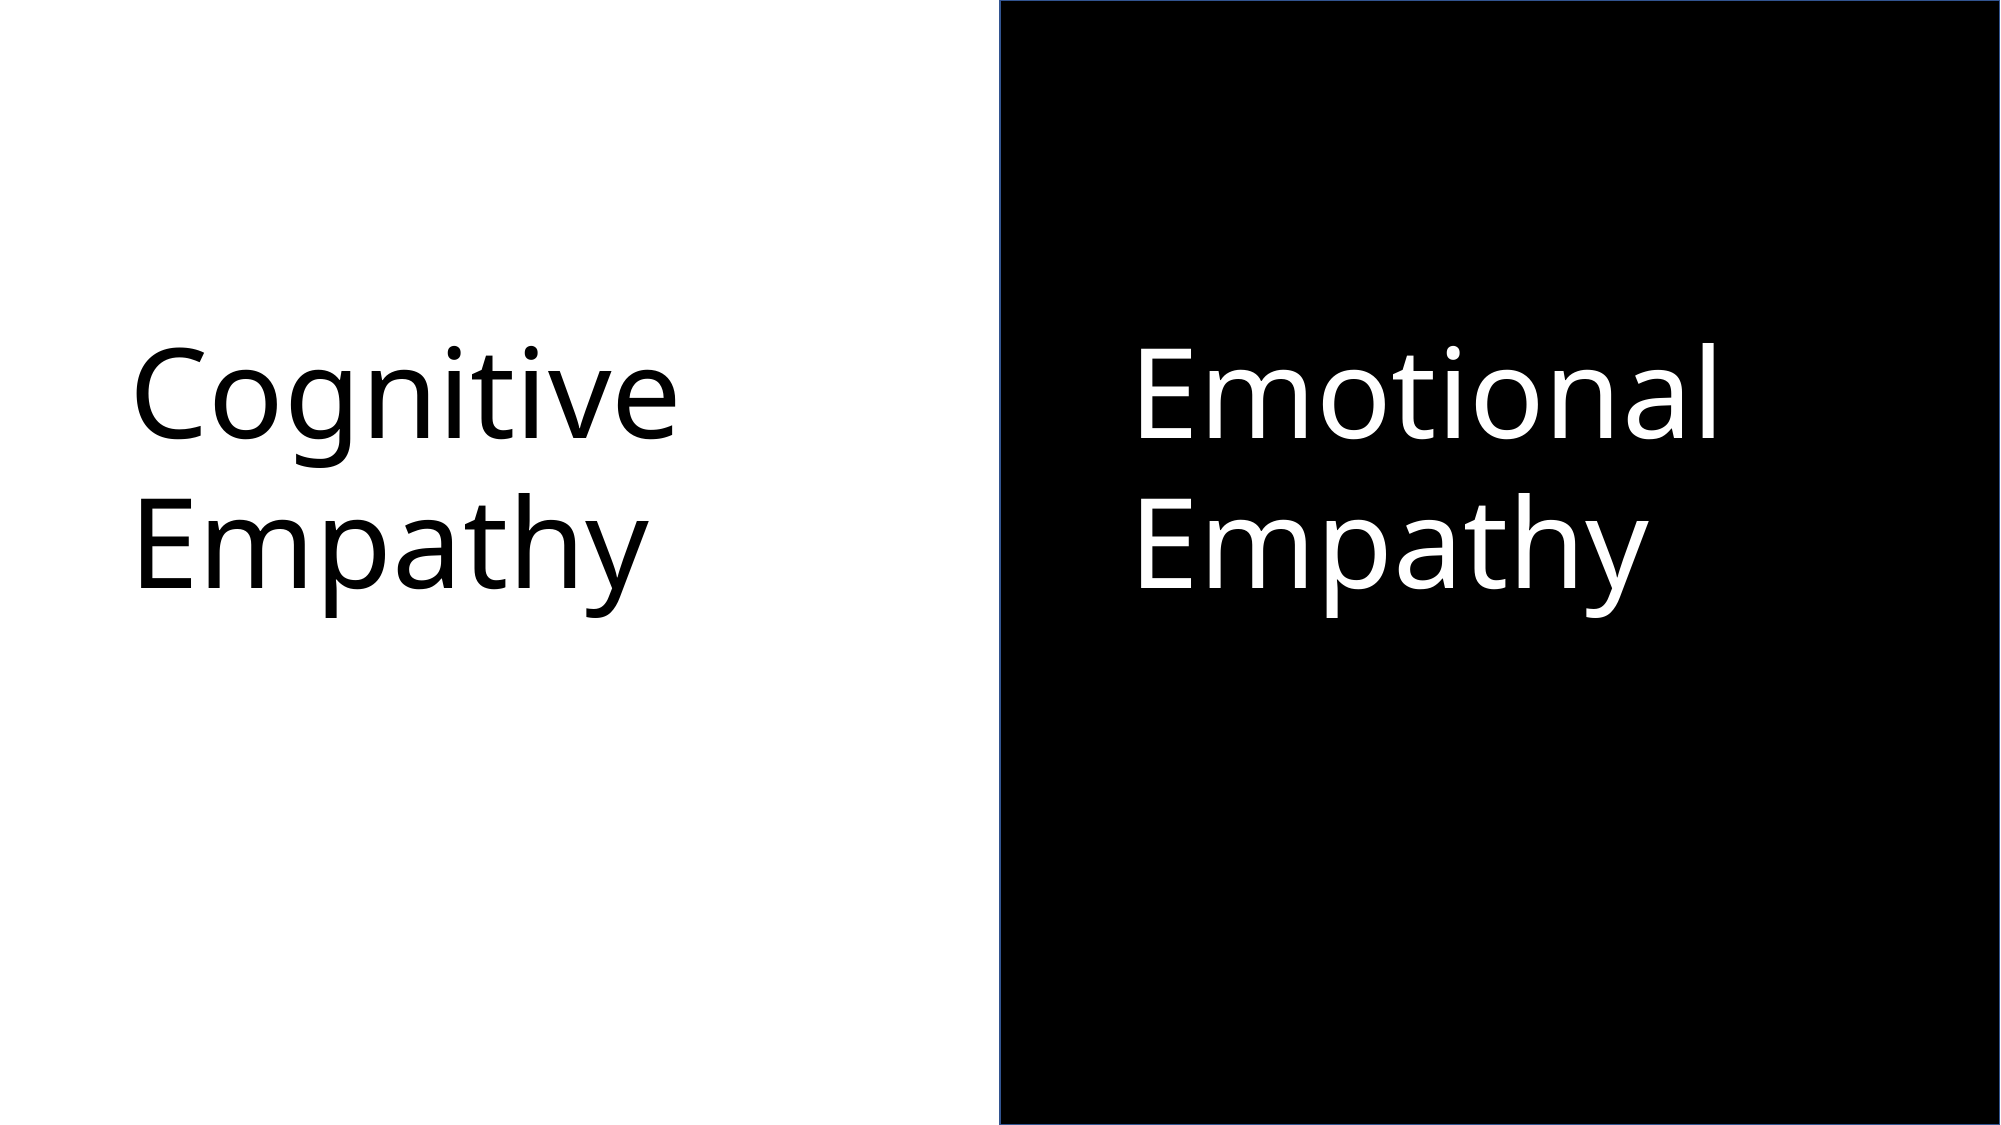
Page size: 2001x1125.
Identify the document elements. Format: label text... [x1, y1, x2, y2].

text_box [999, 0, 2000, 1125]
text_box Emotional Empathy [1114, 305, 1905, 771]
text_box Cognitive Empathy [114, 305, 905, 621]
